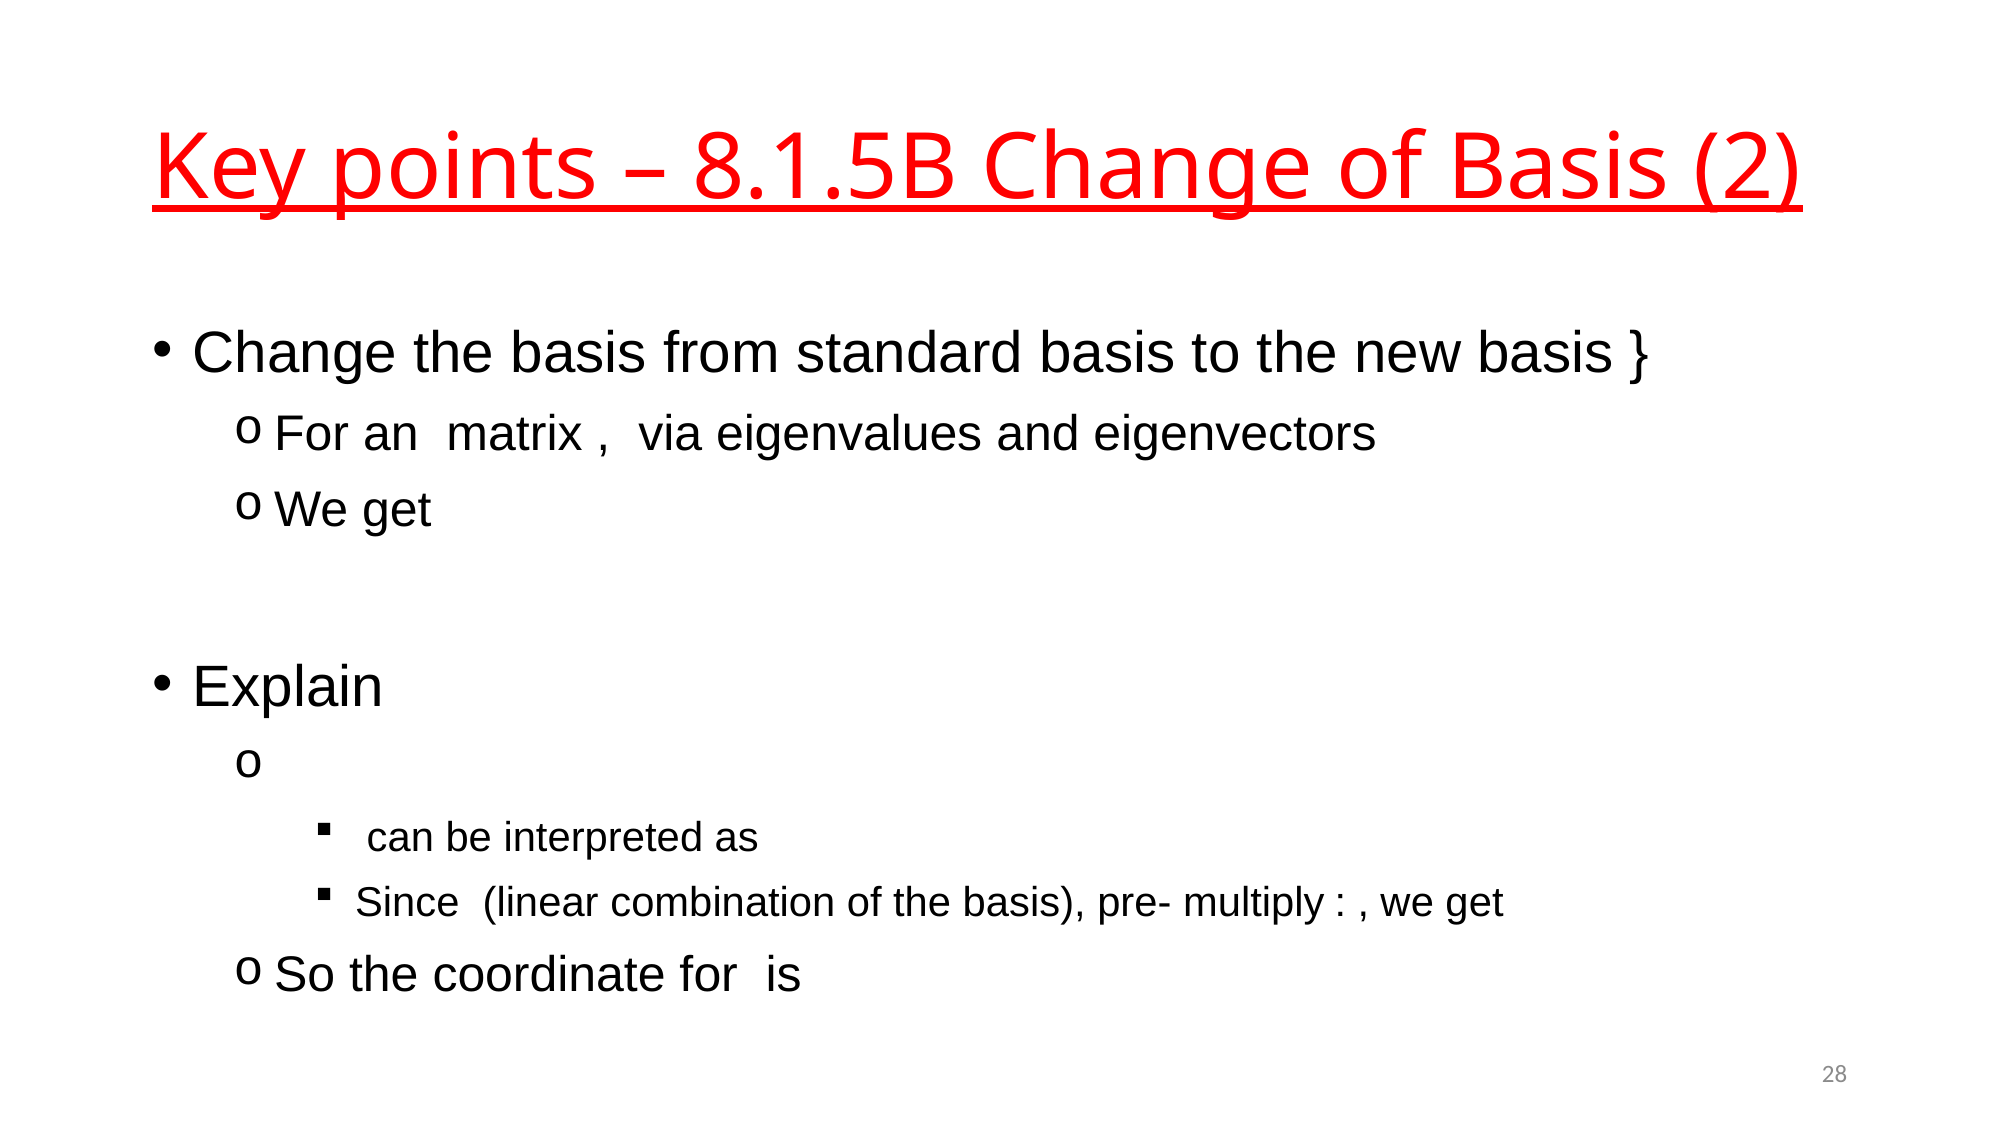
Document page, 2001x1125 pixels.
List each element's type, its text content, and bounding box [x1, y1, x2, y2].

slide_number 28 [1412, 1042, 1863, 1103]
title Key points – 8.1.5B Change of Basis (2) [137, 59, 1863, 278]
